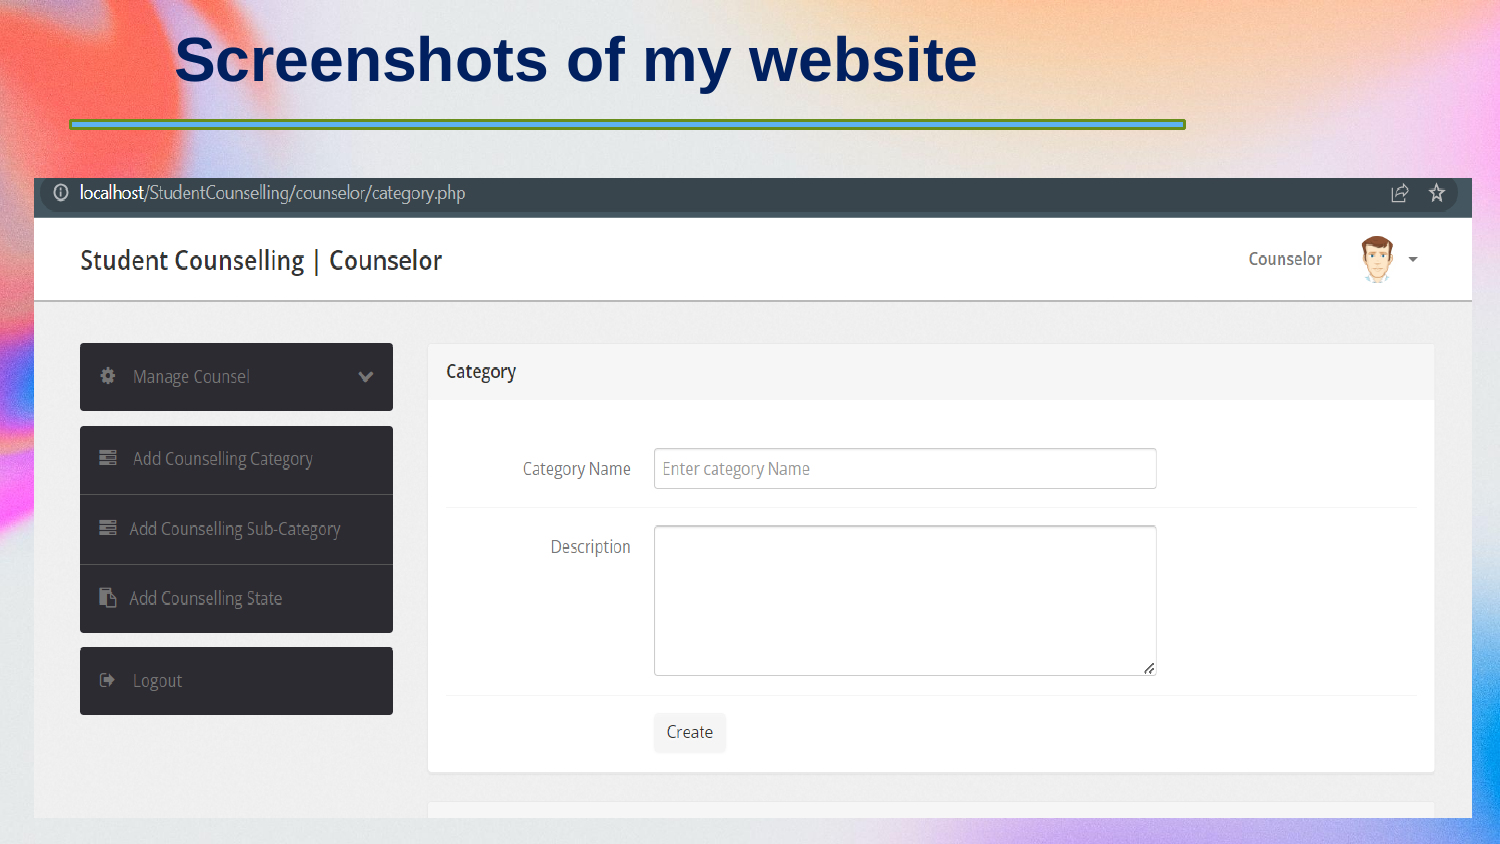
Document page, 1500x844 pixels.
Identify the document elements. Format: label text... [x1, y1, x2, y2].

picture [0, 0, 1500, 844]
text_box Screenshots of my website [159, 4, 1500, 98]
text_box [70, 120, 1185, 129]
